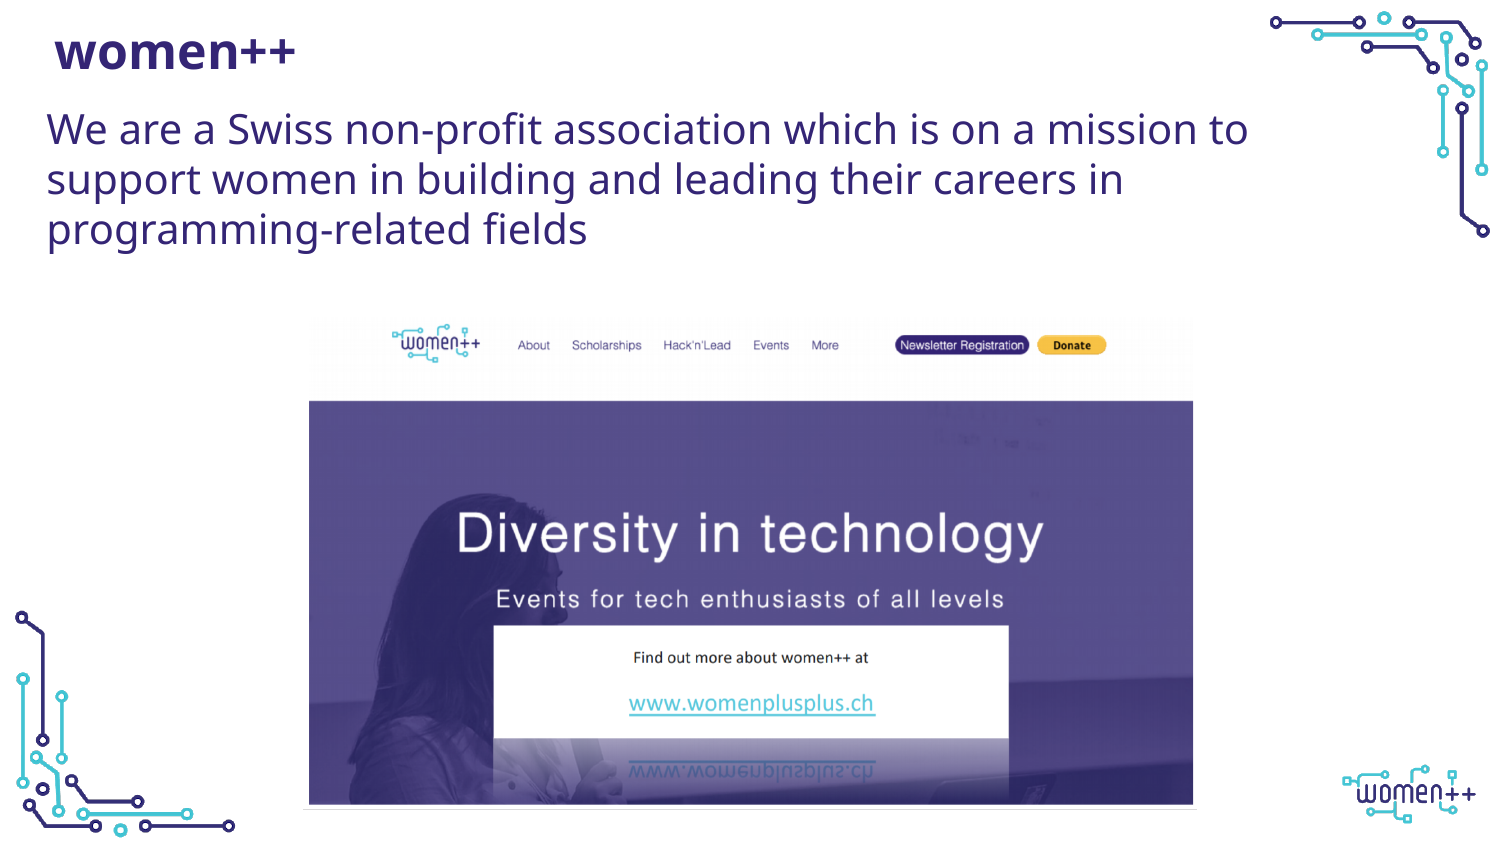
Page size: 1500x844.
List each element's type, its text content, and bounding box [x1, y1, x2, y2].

picture [0, 0, 1500, 844]
title women++ [40, 4, 1412, 99]
text_box We are a Swiss non-profit association which is on a mission to support women in building and leading their careers in programming-related fields [31, 123, 1268, 282]
